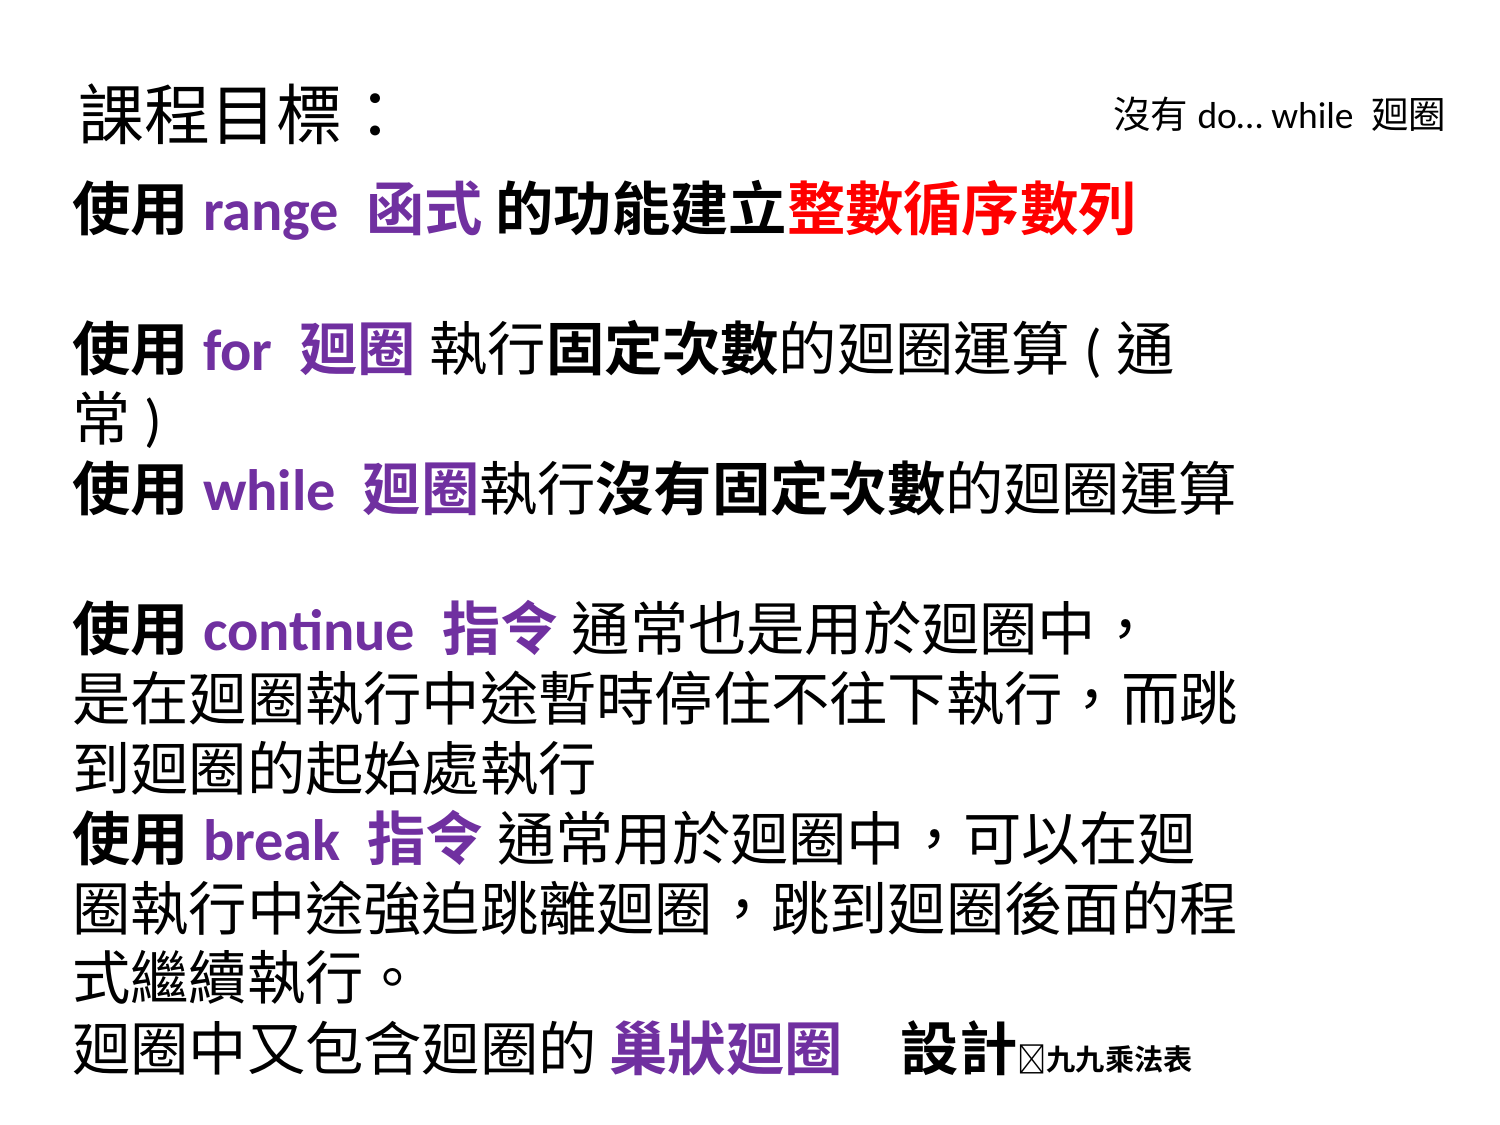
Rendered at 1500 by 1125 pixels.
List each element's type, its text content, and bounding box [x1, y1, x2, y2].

text_box 課程目標： [63, 66, 526, 161]
text_box 沒有do… while 廻圈 [1098, 83, 1461, 143]
text_box 使用range 函式 的功能建立整數循序數列 使用for 廻圈 執行固定次數的廻圈運算(通常) 使用while 廻圈執行沒有固定次數的廻圈運算 使用continue 指令 通常也是用於廻圈中， 是在廻圈執行中途暫時停住不往下執行，而跳到廻圈的起始處執行 使用break 指令 通常用於廻圈中，可以在廻圈執行中途強迫跳離廻圈，跳到廻圈後面的程式繼續執行。 廻圈中又包含廻圈的 巢狀廻圈 設計九九乘法表 [57, 164, 1263, 1090]
